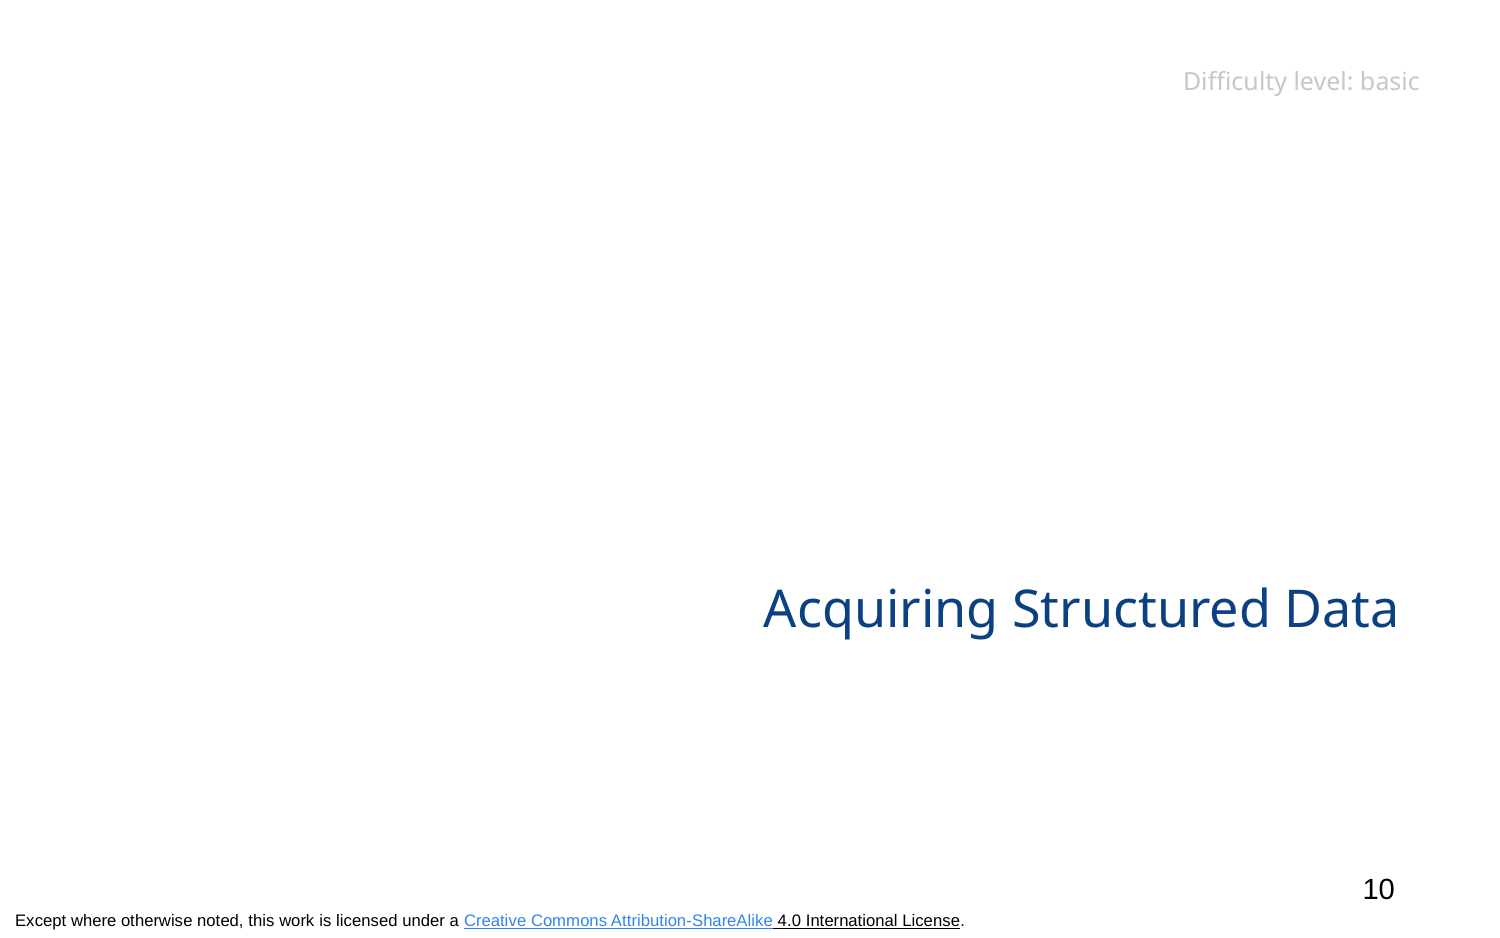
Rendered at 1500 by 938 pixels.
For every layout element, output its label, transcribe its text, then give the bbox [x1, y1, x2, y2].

slide_number 10 [1347, 862, 1416, 913]
footer [80, 862, 1189, 920]
title Acquiring Structured Data [316, 364, 1416, 654]
text_box Difficulty level: basic [1168, 57, 1436, 103]
